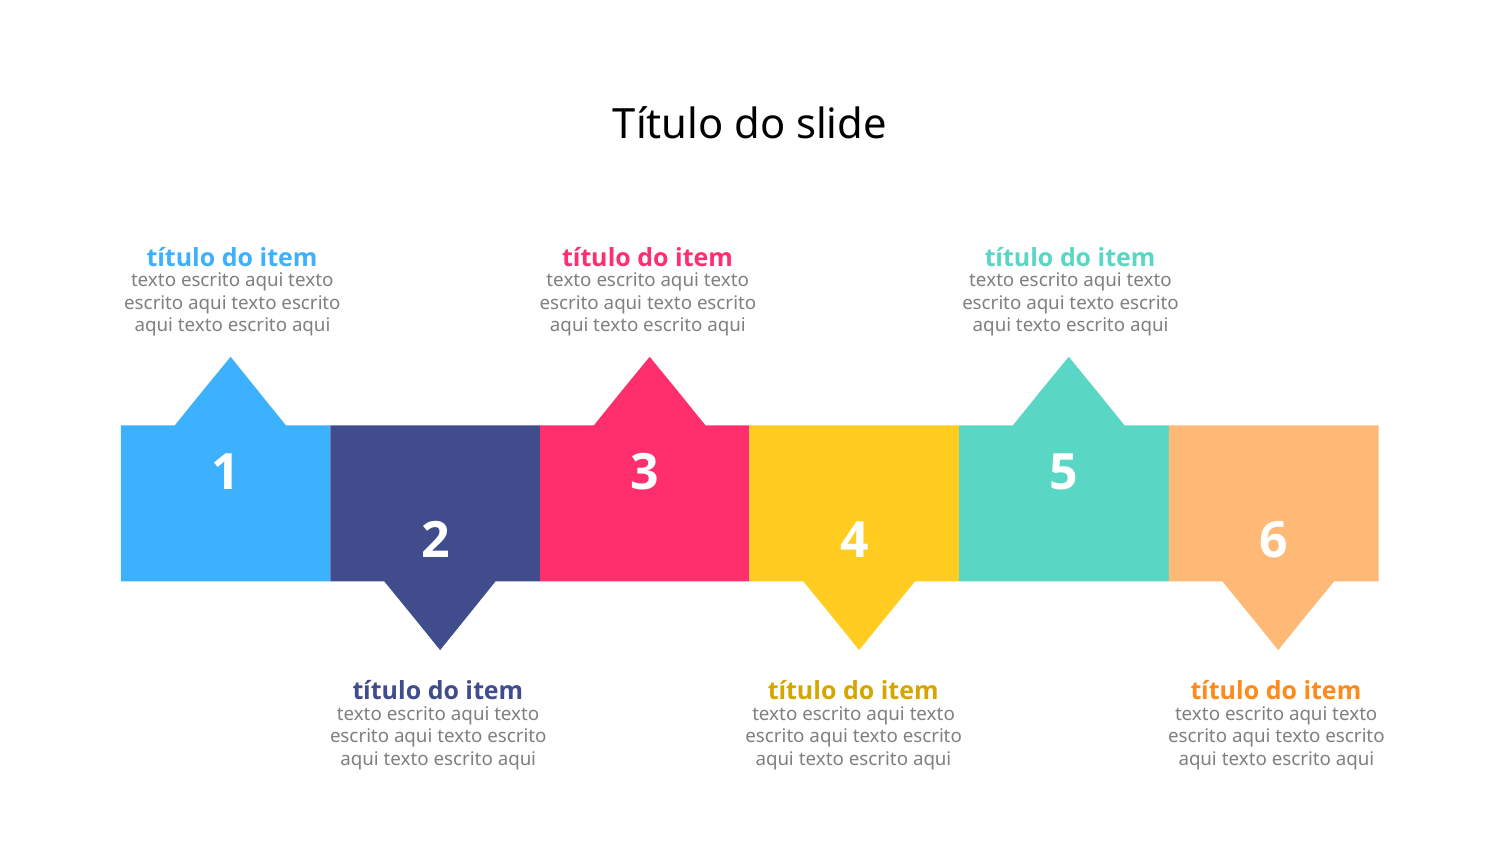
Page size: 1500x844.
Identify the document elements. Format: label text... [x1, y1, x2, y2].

text_box título do item [539, 226, 756, 272]
text_box 1 [120, 356, 330, 582]
text_box texto escrito aqui texto escrito aqui texto escrito aqui texto escrito aqui [326, 701, 550, 770]
text_box texto escrito aqui texto escrito aqui texto escrito aqui texto escrito aqui [742, 701, 965, 770]
text_box título do item [330, 659, 546, 705]
text_box texto escrito aqui texto escrito aqui texto escrito aqui texto escrito aqui [536, 268, 759, 336]
text_box 5 [959, 356, 1168, 582]
text_box título do item [124, 226, 340, 272]
text_box título do item [1168, 659, 1384, 705]
text_box título do item [962, 226, 1178, 272]
text_box texto escrito aqui texto escrito aqui texto escrito aqui texto escrito aqui [120, 268, 344, 336]
text_box 2 [330, 425, 540, 651]
text_box 6 [1168, 425, 1379, 651]
text_box texto escrito aqui texto escrito aqui texto escrito aqui texto escrito aqui [1164, 701, 1388, 770]
text_box 4 [749, 425, 959, 651]
text_box Título do slide [556, 93, 943, 150]
text_box texto escrito aqui texto escrito aqui texto escrito aqui texto escrito aqui [959, 268, 1182, 336]
text_box 3 [540, 356, 749, 582]
text_box título do item [745, 659, 961, 705]
